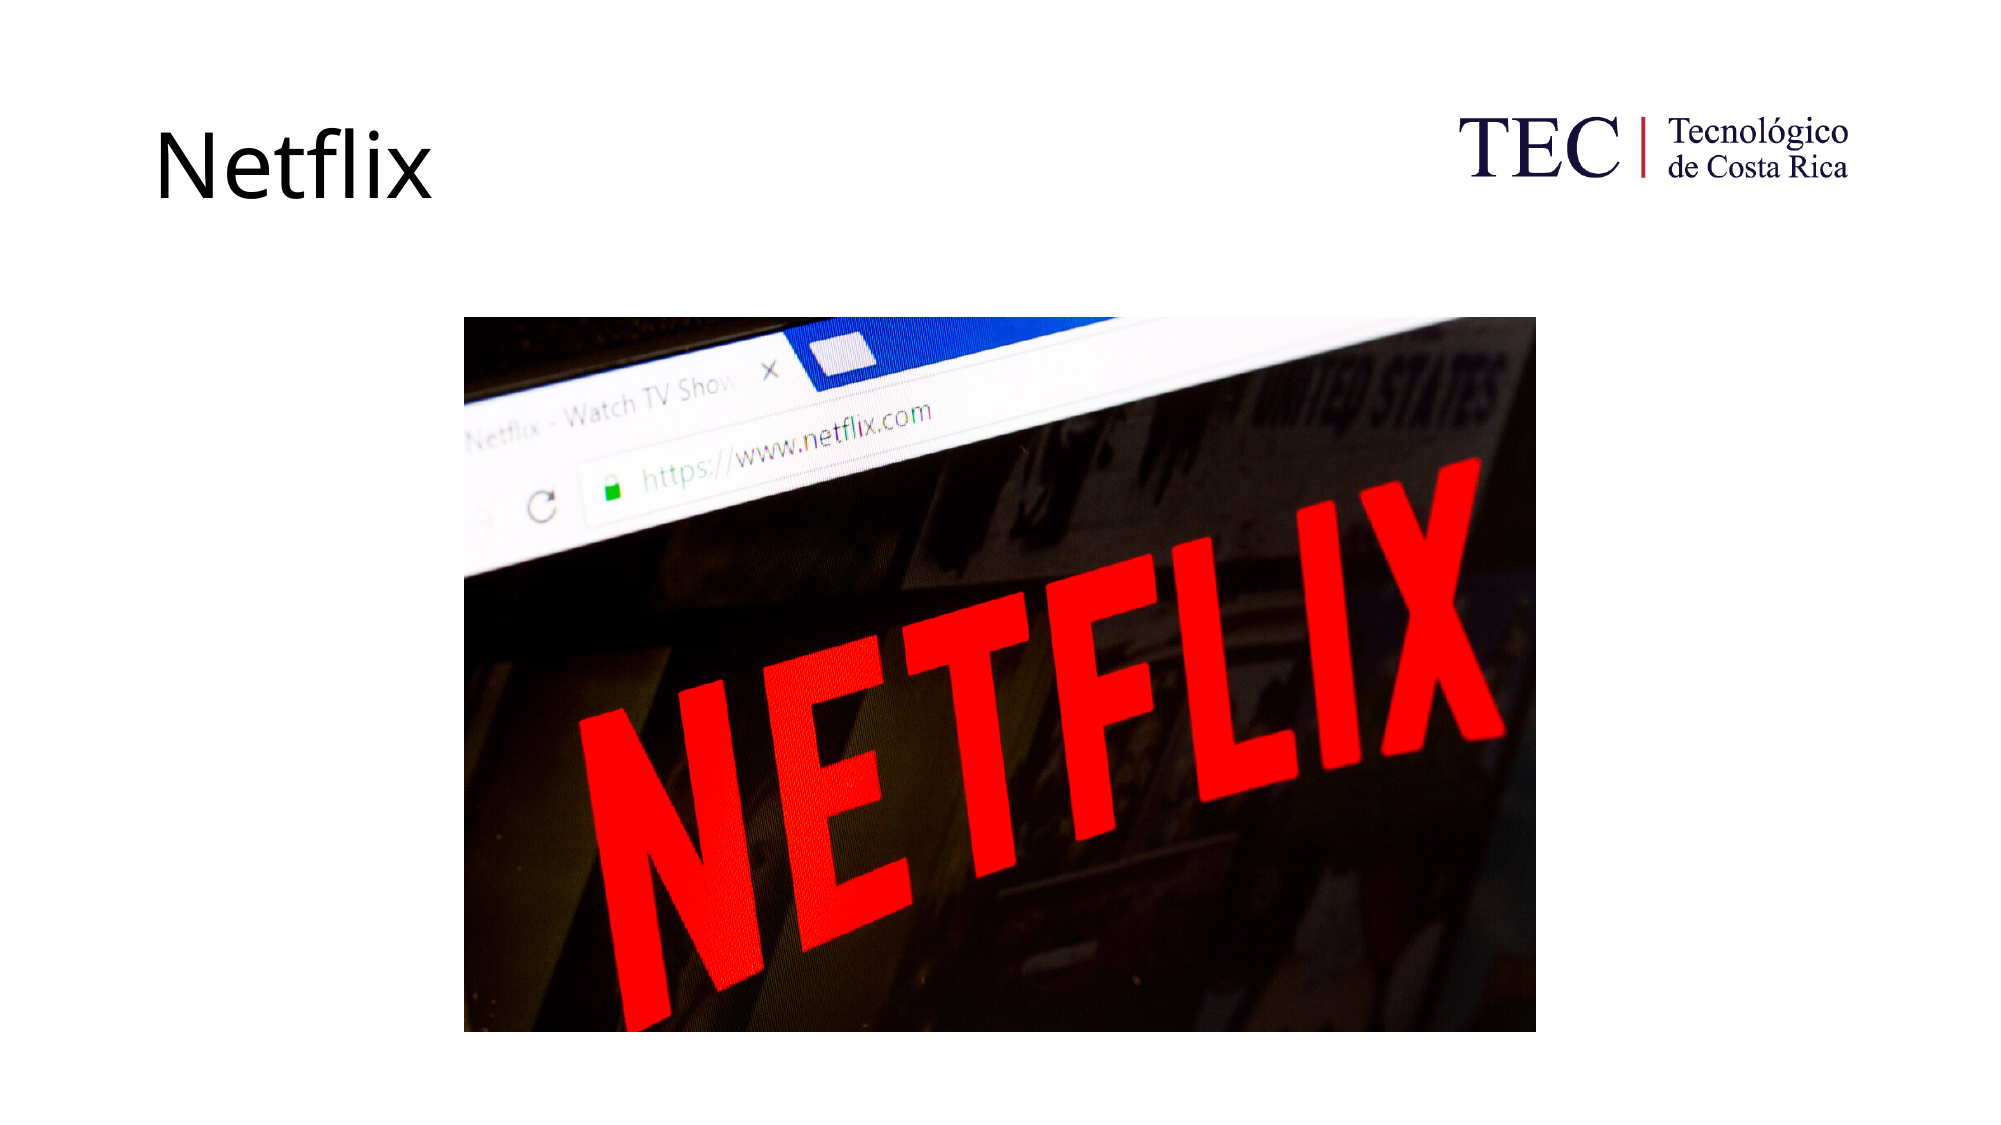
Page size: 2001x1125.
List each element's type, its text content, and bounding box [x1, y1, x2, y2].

picture [1445, 38, 1861, 256]
title Netflix [137, 59, 1863, 278]
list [464, 317, 1536, 1032]
